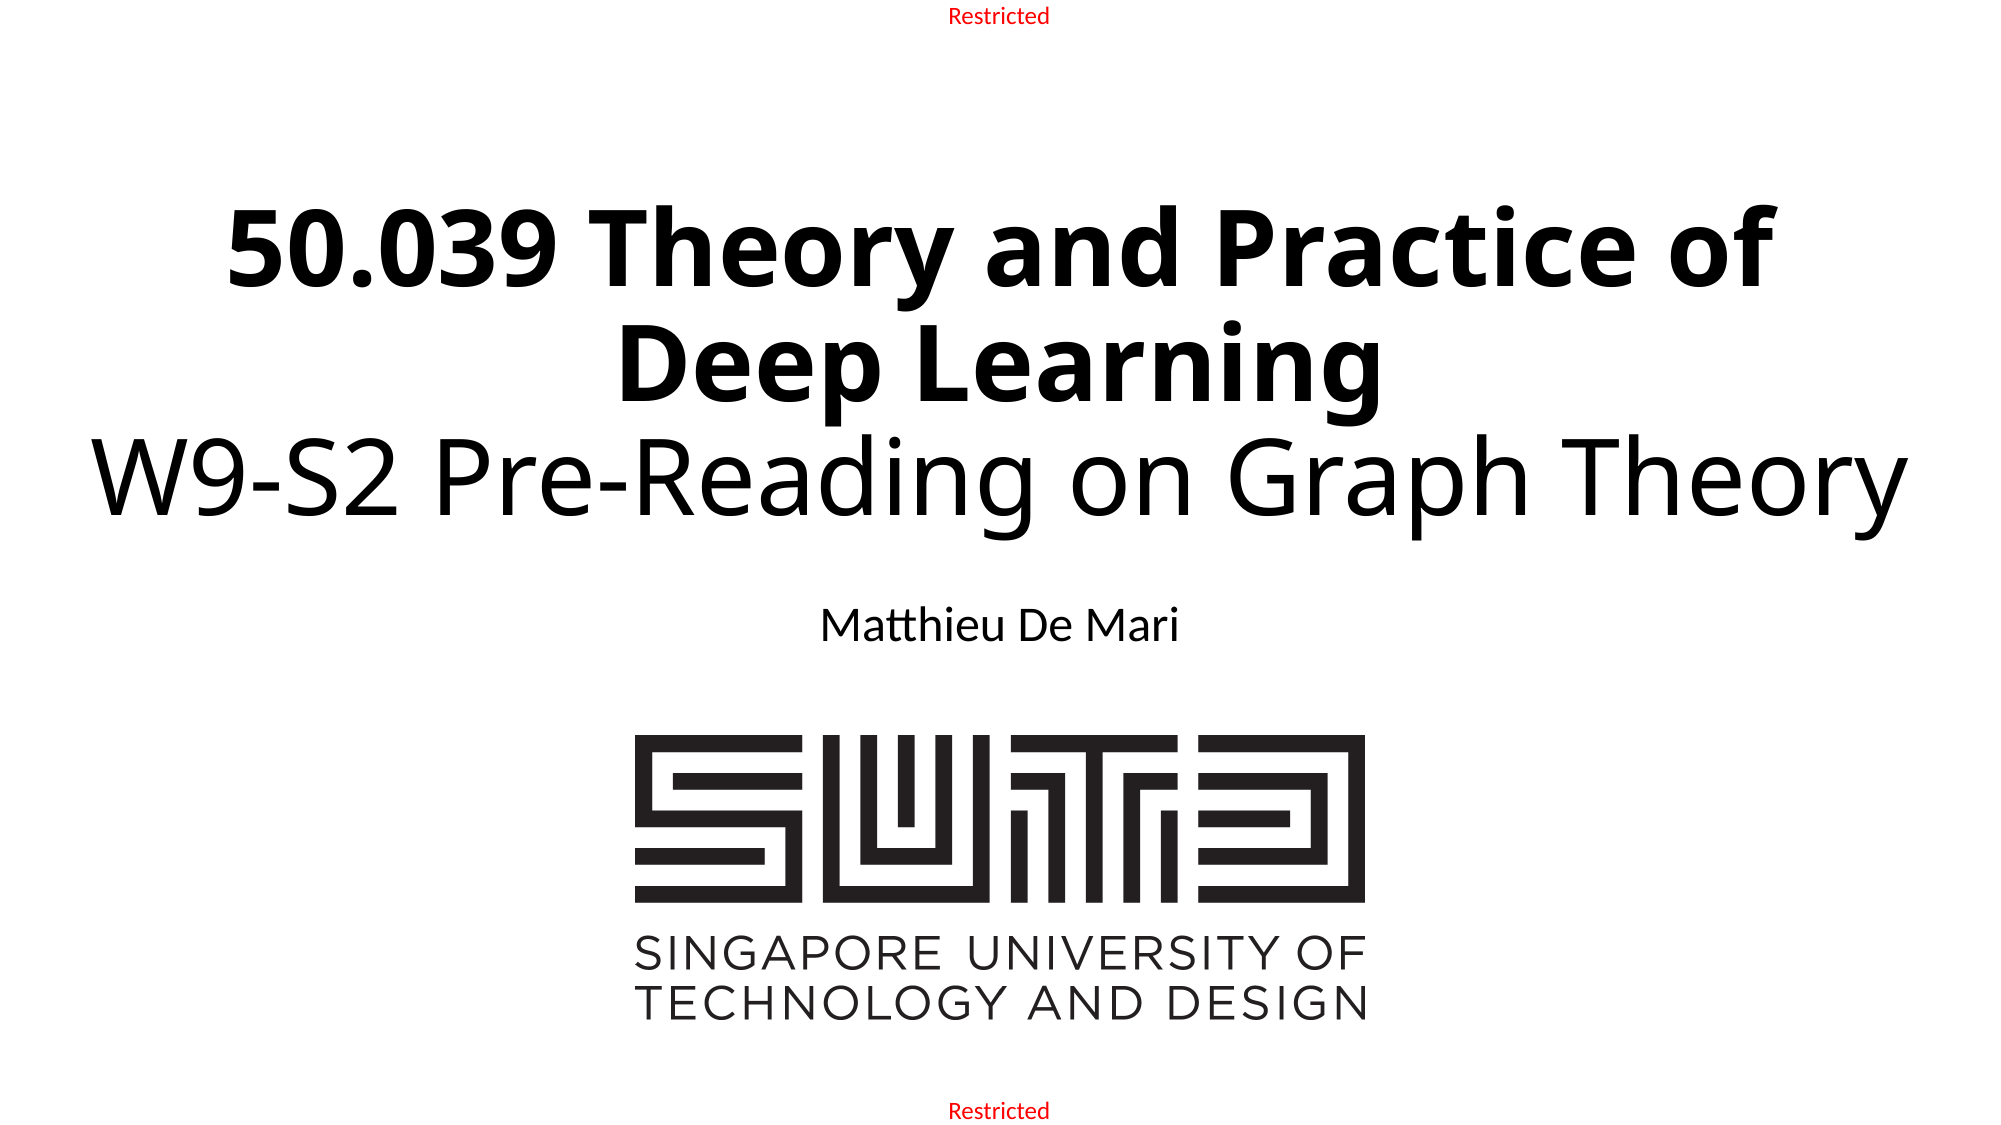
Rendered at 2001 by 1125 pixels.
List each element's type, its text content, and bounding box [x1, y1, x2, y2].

picture [635, 735, 1365, 1020]
title 50.039 Theory and Practice of Deep Learning W9-S2 Pre-Reading on Graph Theory [61, 154, 1939, 547]
subtitle Matthieu De Mari [249, 590, 1750, 863]
